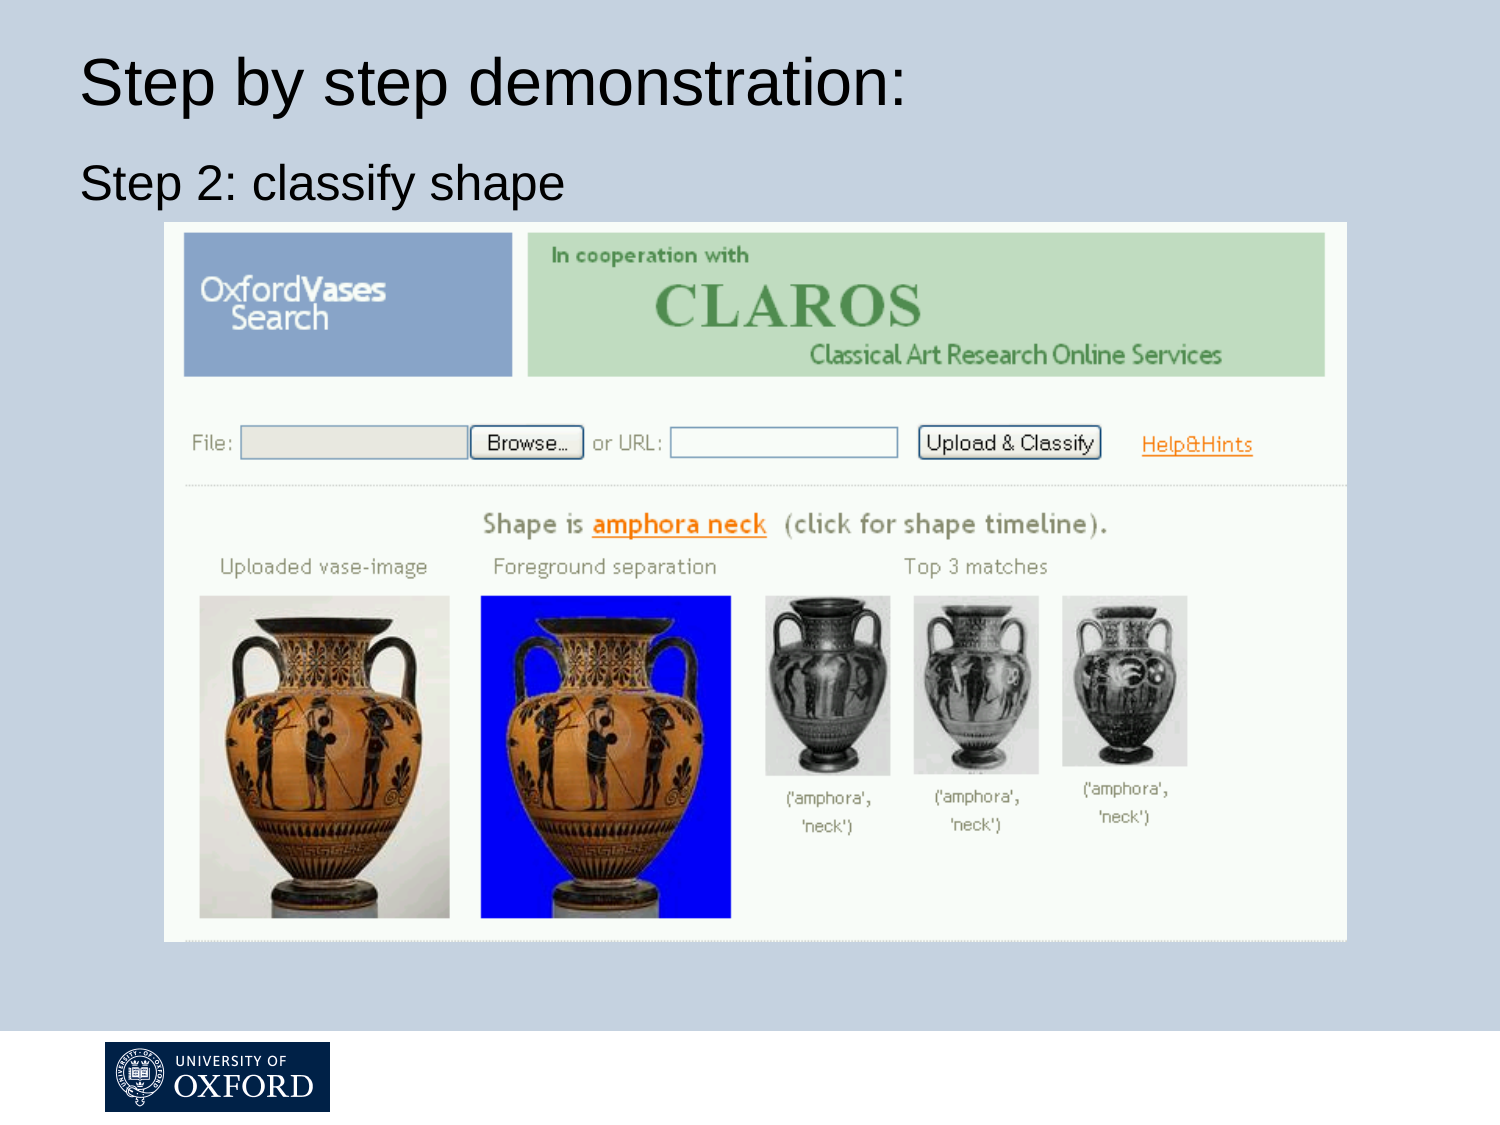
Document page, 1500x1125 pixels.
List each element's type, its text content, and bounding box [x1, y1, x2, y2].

text_box Step by step demonstration: Step 2: classify shape [64, 31, 1247, 218]
picture [163, 222, 1348, 942]
picture [105, 1042, 330, 1112]
